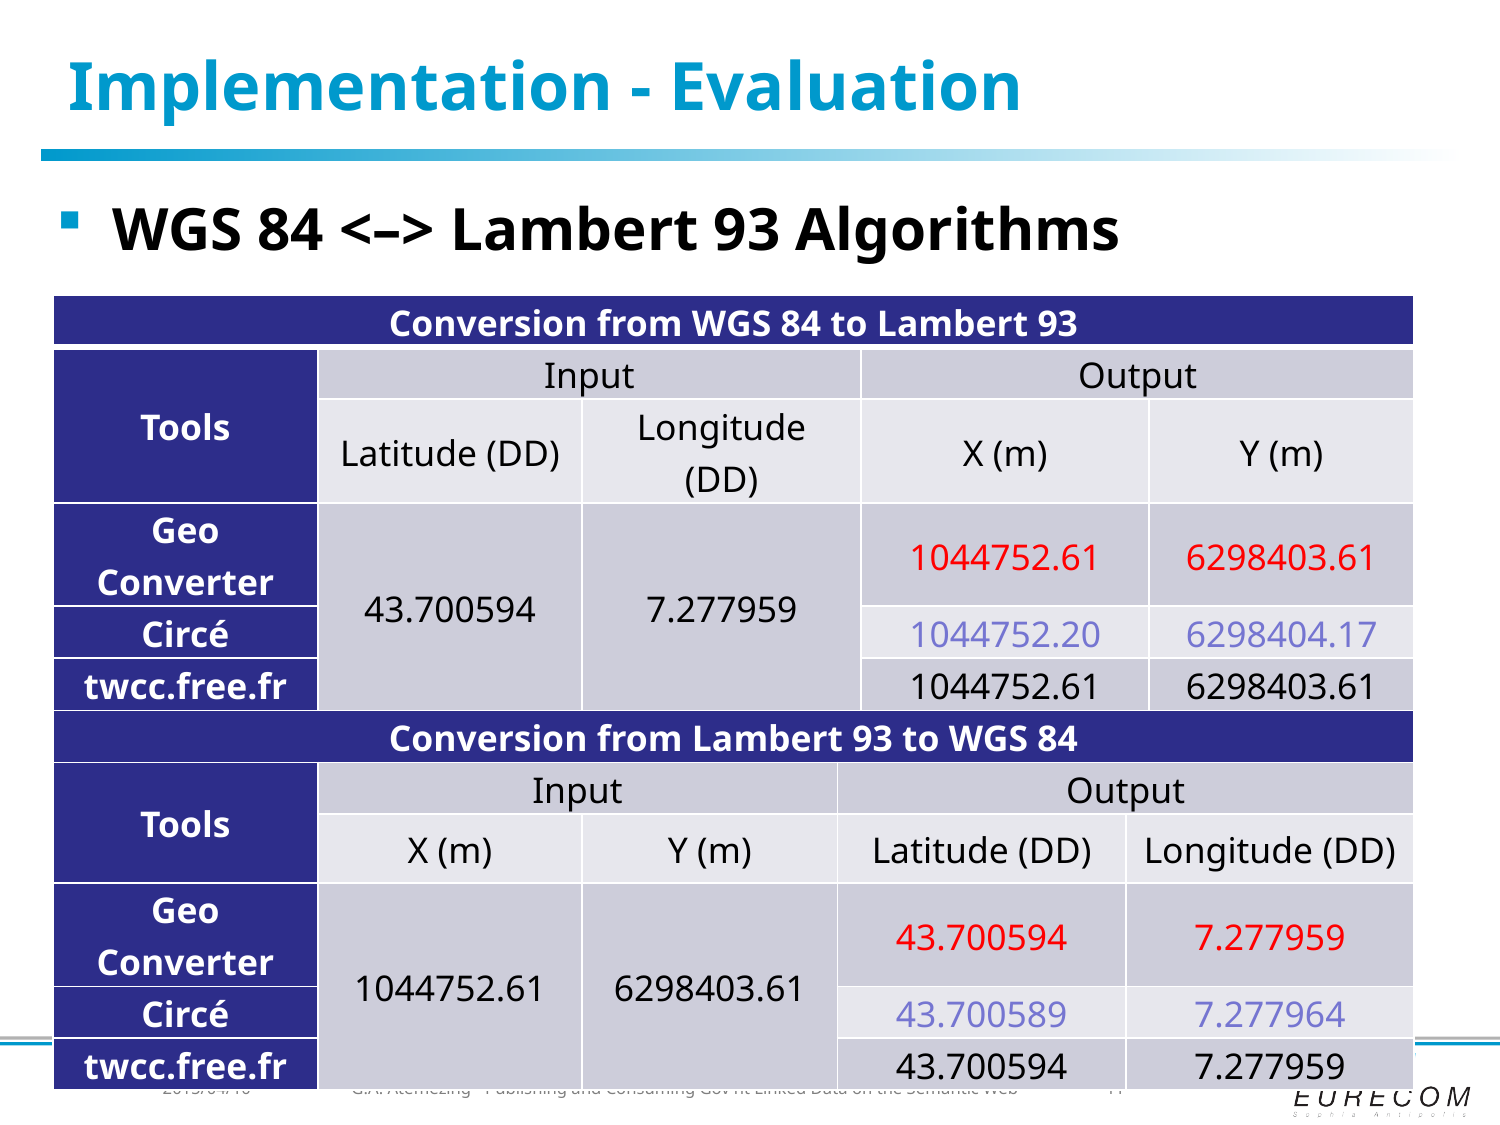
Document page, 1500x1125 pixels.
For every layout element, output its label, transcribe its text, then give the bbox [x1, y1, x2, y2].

table_cell X (m) [862, 400, 1148, 502]
table_cell Tools [54, 350, 317, 502]
table_cell 1044752.61 [862, 504, 1148, 605]
table_cell 1044752.61 [319, 884, 581, 1089]
table_cell 7.277959 [583, 504, 860, 710]
table_cell 7.277959 [1127, 1039, 1413, 1089]
table_cell 6298403.61 [583, 884, 837, 1089]
title Implementation - Evaluation [52, 30, 1460, 138]
table_cell Latitude (DD) [838, 815, 1125, 882]
table_cell Tools [54, 763, 317, 882]
table_cell Circé [54, 987, 317, 1037]
table_cell Circé [54, 607, 317, 657]
table_cell twcc.free.fr [54, 1039, 317, 1089]
table_cell 7.277964 [1127, 987, 1413, 1037]
table_cell 6298404.17 [1150, 607, 1413, 657]
table_cell Input [319, 763, 837, 813]
table_header Conversion from WGS 84 to Lambert 93 [54, 296, 1413, 344]
table_cell Input [319, 350, 860, 398]
table_cell 43.700594 [838, 884, 1125, 986]
table_cell Geo Converter [54, 884, 317, 986]
table_cell X (m) [319, 815, 581, 882]
slide_number - 11 [1080, 1091, 1200, 1103]
table_cell Longitude (DD) [583, 400, 860, 502]
table_cell 43.700594 [319, 504, 581, 710]
table_cell Y (m) [1150, 400, 1413, 502]
list WGS 84 <–> Lambert 93 Algorithms [40, 184, 1460, 410]
table_cell Output [862, 350, 1413, 398]
table_cell Conversion from Lambert 93 to WGS 84 [54, 711, 1413, 762]
table_cell twcc.free.fr [54, 659, 317, 710]
table_cell 7.277959 [1127, 884, 1413, 986]
table_cell Longitude (DD) [1127, 815, 1413, 882]
table_cell Latitude (DD) [319, 400, 581, 502]
table_cell Output [838, 763, 1413, 813]
table_cell 43.700594 [838, 1039, 1125, 1089]
table_cell 6298403.61 [1150, 504, 1413, 605]
table_cell 1044752.61 [862, 659, 1148, 710]
table_cell 6298403.61 [1150, 659, 1413, 710]
picture [1293, 1048, 1477, 1118]
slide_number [147, 1091, 325, 1103]
footer G.A. Atemezing - Publishing and Consuming Gov'nt Linked Data on the Semantic Web [336, 1091, 1069, 1107]
table_cell Geo Converter [54, 504, 317, 605]
table_cell 43.700589 [838, 987, 1125, 1037]
table_cell Y (m) [583, 815, 837, 882]
table_cell 1044752.20 [862, 607, 1148, 657]
